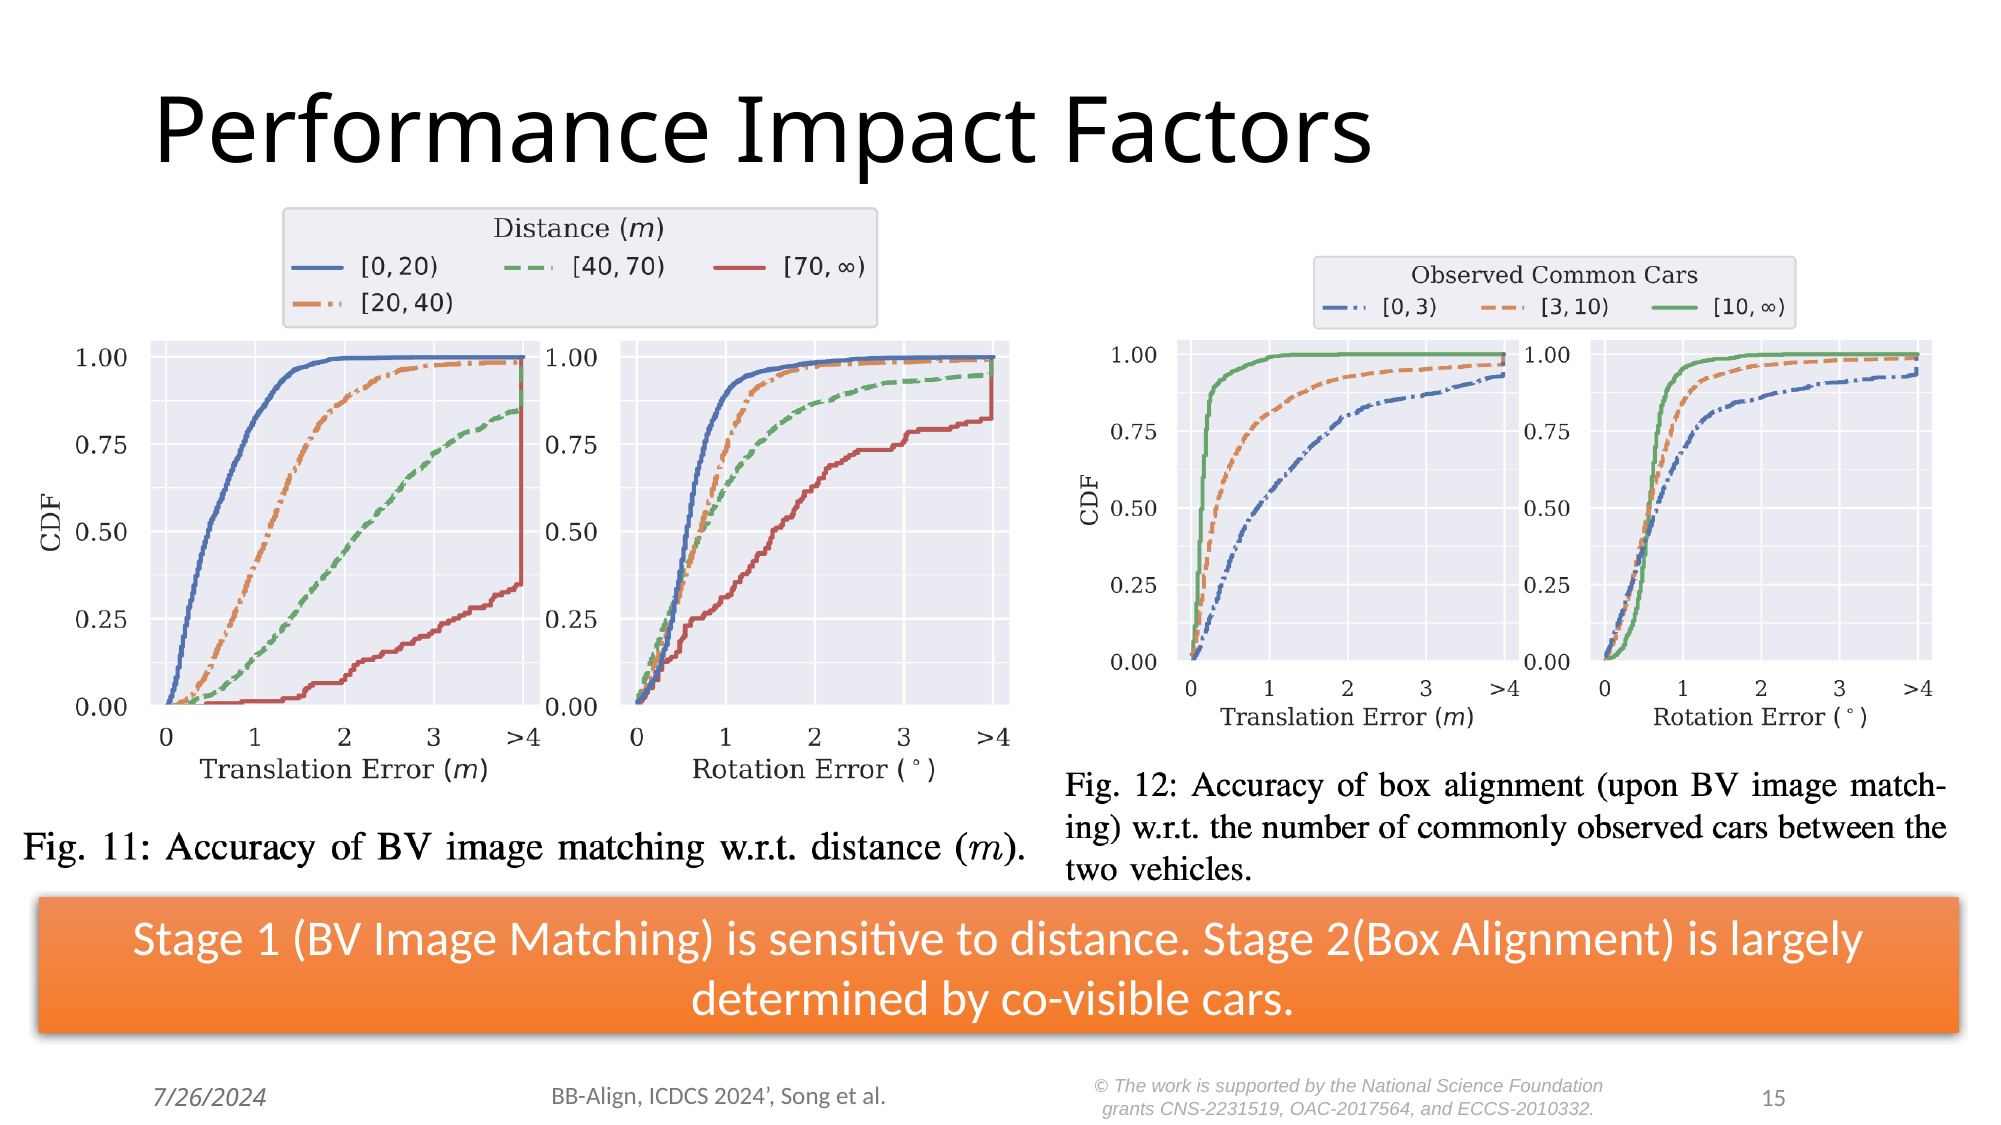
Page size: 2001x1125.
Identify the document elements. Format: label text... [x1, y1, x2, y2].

title Performance Impact Factors [137, 24, 1863, 243]
text_box Stage 1 (BV Image Matching) is sensitive to distance. Stage 2(Box Alignment) is largely determined by co-visible cars. [38, 897, 1959, 1033]
footer BB-Align, ICDCS 2024’, Song et al. [381, 1065, 1057, 1125]
slide_number 14 [1691, 1066, 1802, 1125]
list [18, 189, 1033, 877]
picture [1056, 241, 1959, 883]
